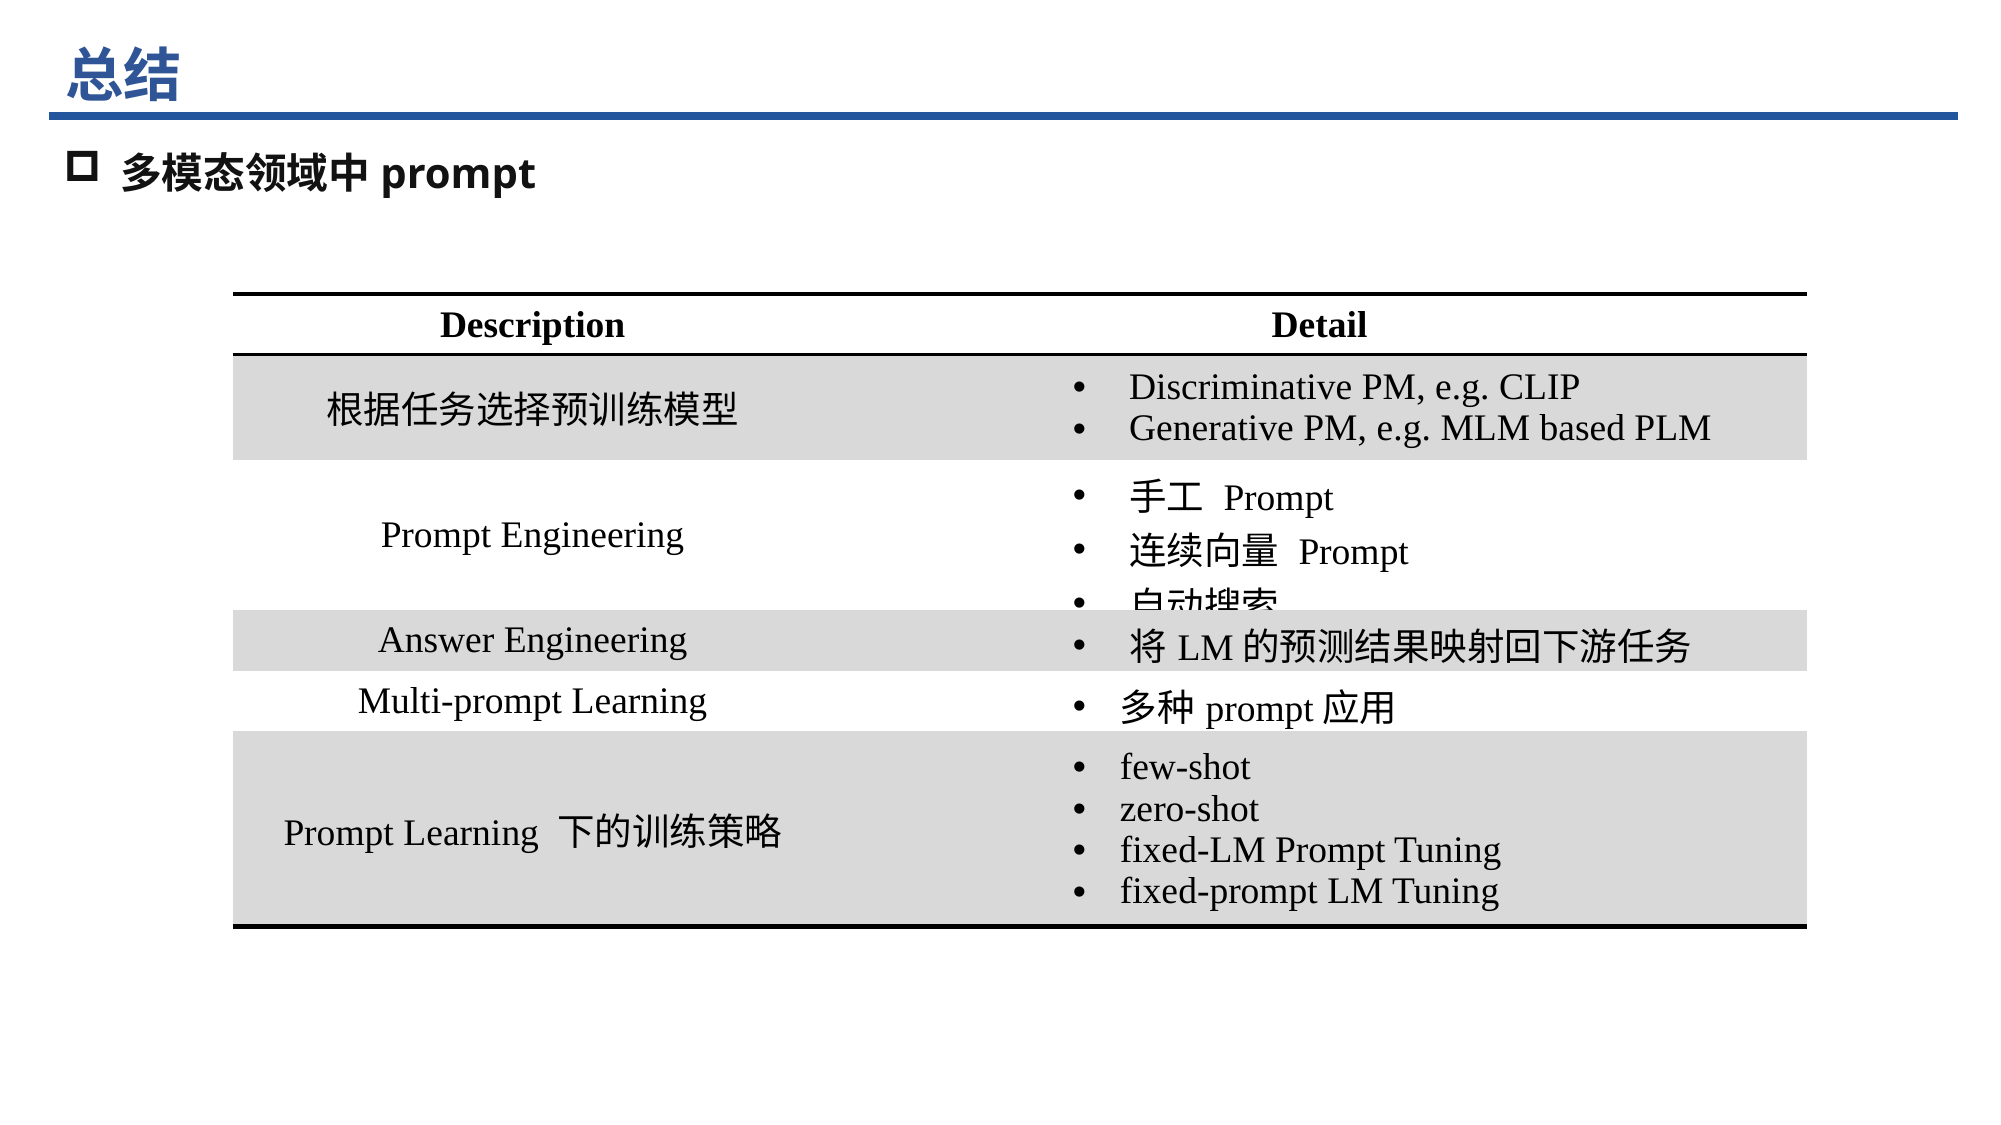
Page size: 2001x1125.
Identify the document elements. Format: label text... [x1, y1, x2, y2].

table_cell 根据任务选择预训练模型 [233, 356, 833, 460]
table_cell Discriminative PM, e.g. CLIP Generative PM, e.g. MLM based PLM [833, 356, 1807, 460]
table_header Detail [833, 296, 1807, 353]
table_cell Prompt Learning 下的训练策略 [233, 731, 833, 924]
text_box 总结 [50, 30, 197, 112]
table_cell Multi-prompt Learning [233, 671, 833, 731]
table_cell Answer Engineering [233, 610, 833, 671]
text_box 多模态领域中prompt [48, 139, 1958, 204]
table_cell 手工 Prompt 连续向量 Prompt 自动搜索 [833, 460, 1807, 610]
table_cell few-shot zero-shot fixed-LM Prompt Tuning fixed-prompt LM Tuning [833, 731, 1807, 924]
table_cell 多种prompt应用 [833, 671, 1807, 731]
table_cell 将LM的预测结果映射回下游任务 [833, 610, 1807, 671]
table_cell Prompt Engineering [233, 460, 833, 610]
table_header Description [233, 296, 833, 353]
